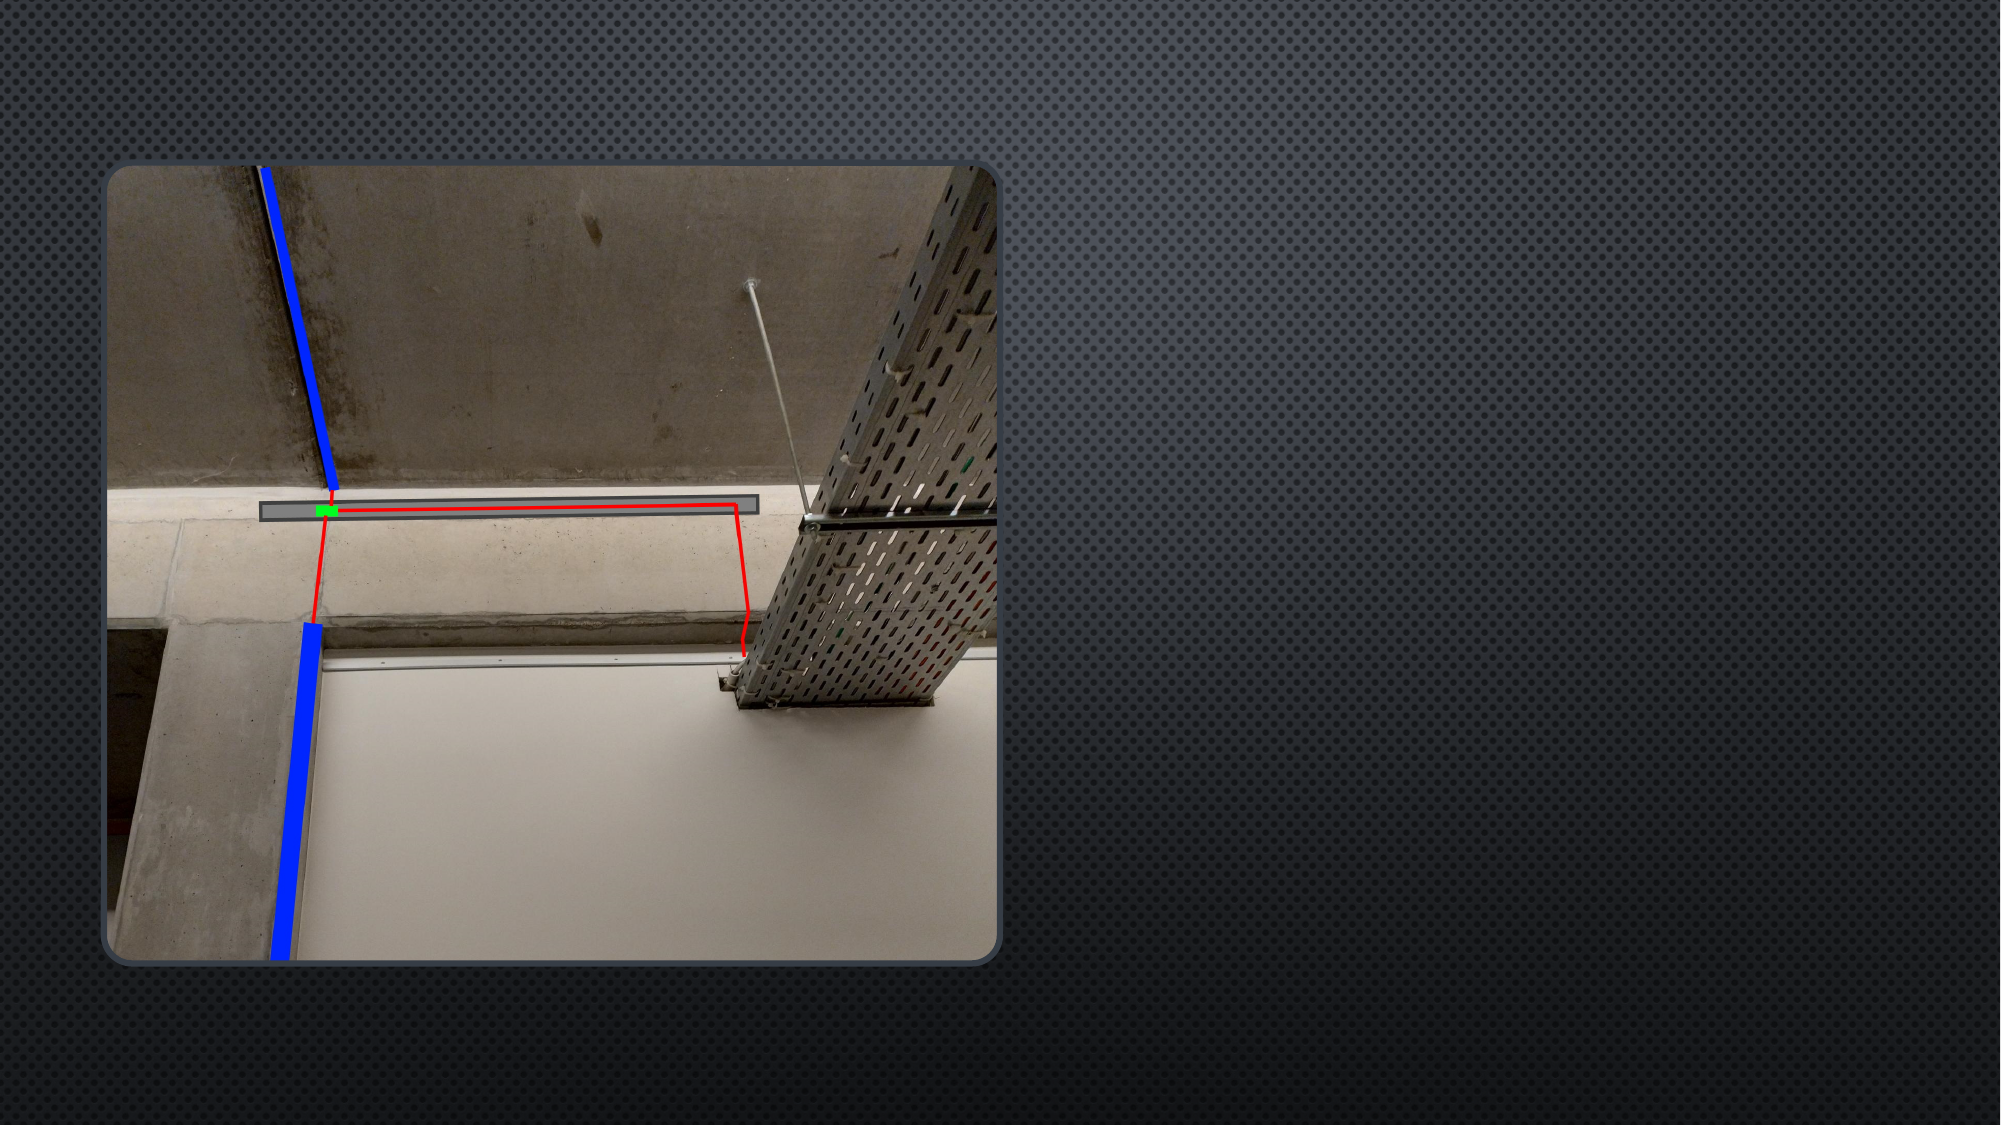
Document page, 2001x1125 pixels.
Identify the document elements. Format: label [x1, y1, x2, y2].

picture [103, 162, 1001, 964]
